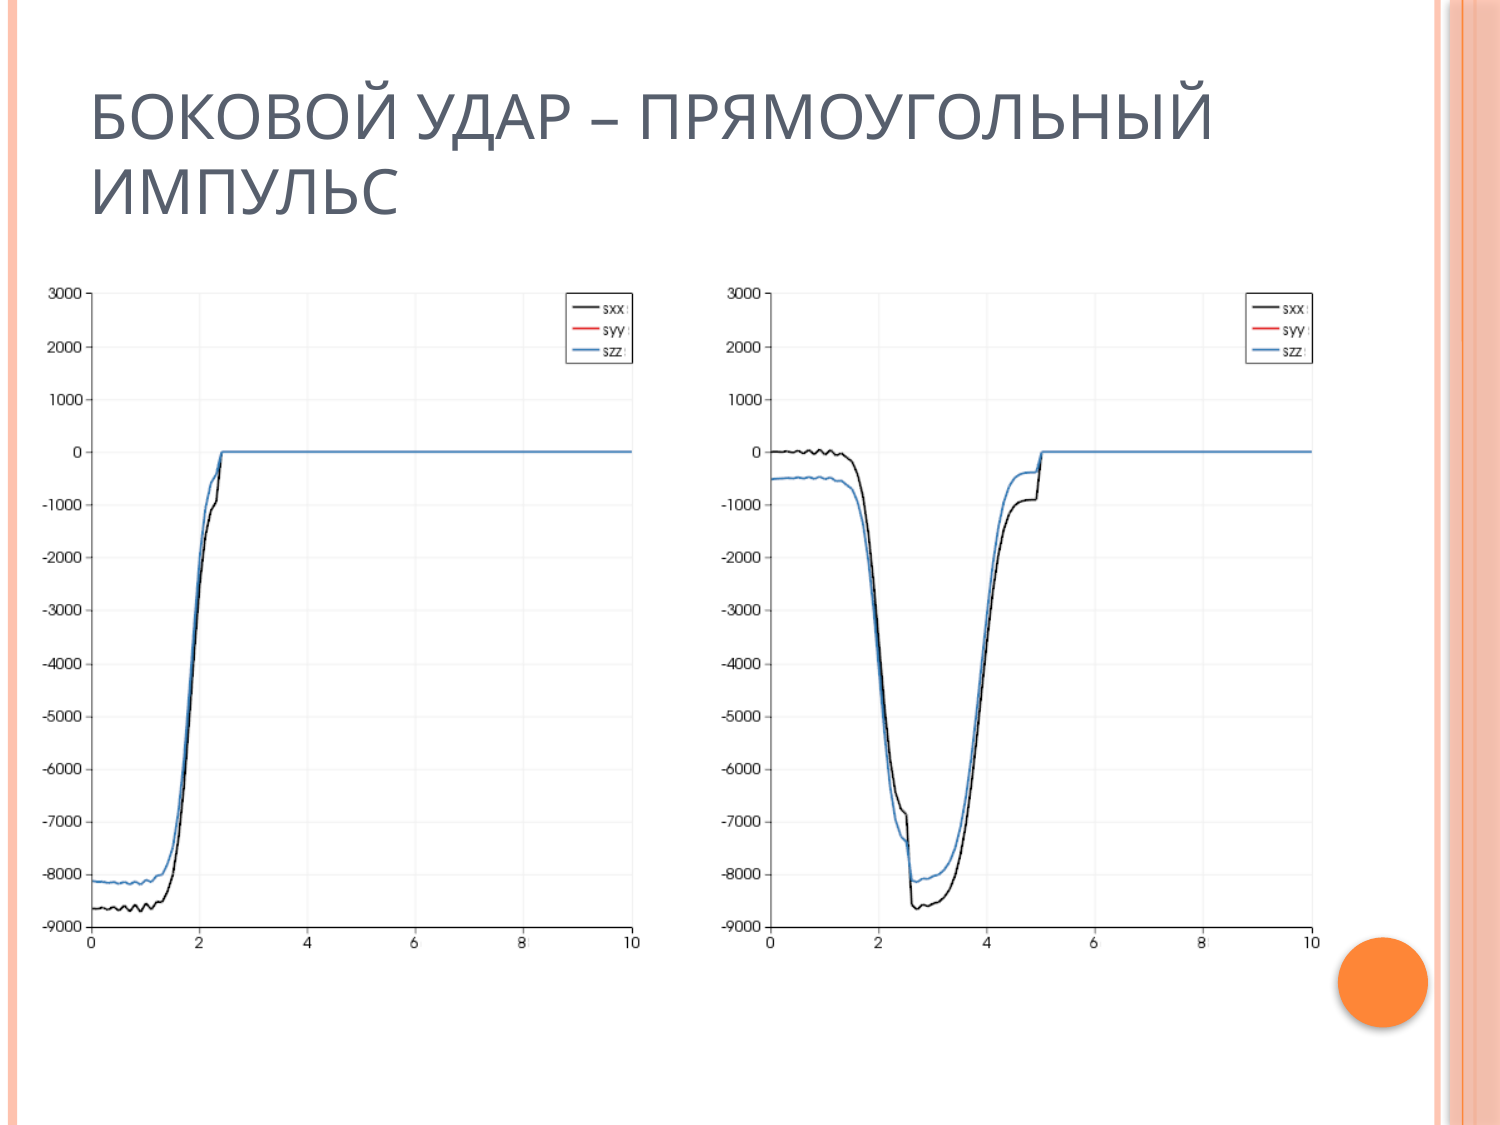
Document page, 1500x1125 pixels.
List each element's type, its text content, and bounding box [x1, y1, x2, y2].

picture [714, 268, 1337, 958]
title Боковой удар – прямоугольный импульс [75, 46, 1300, 235]
picture [34, 268, 657, 958]
